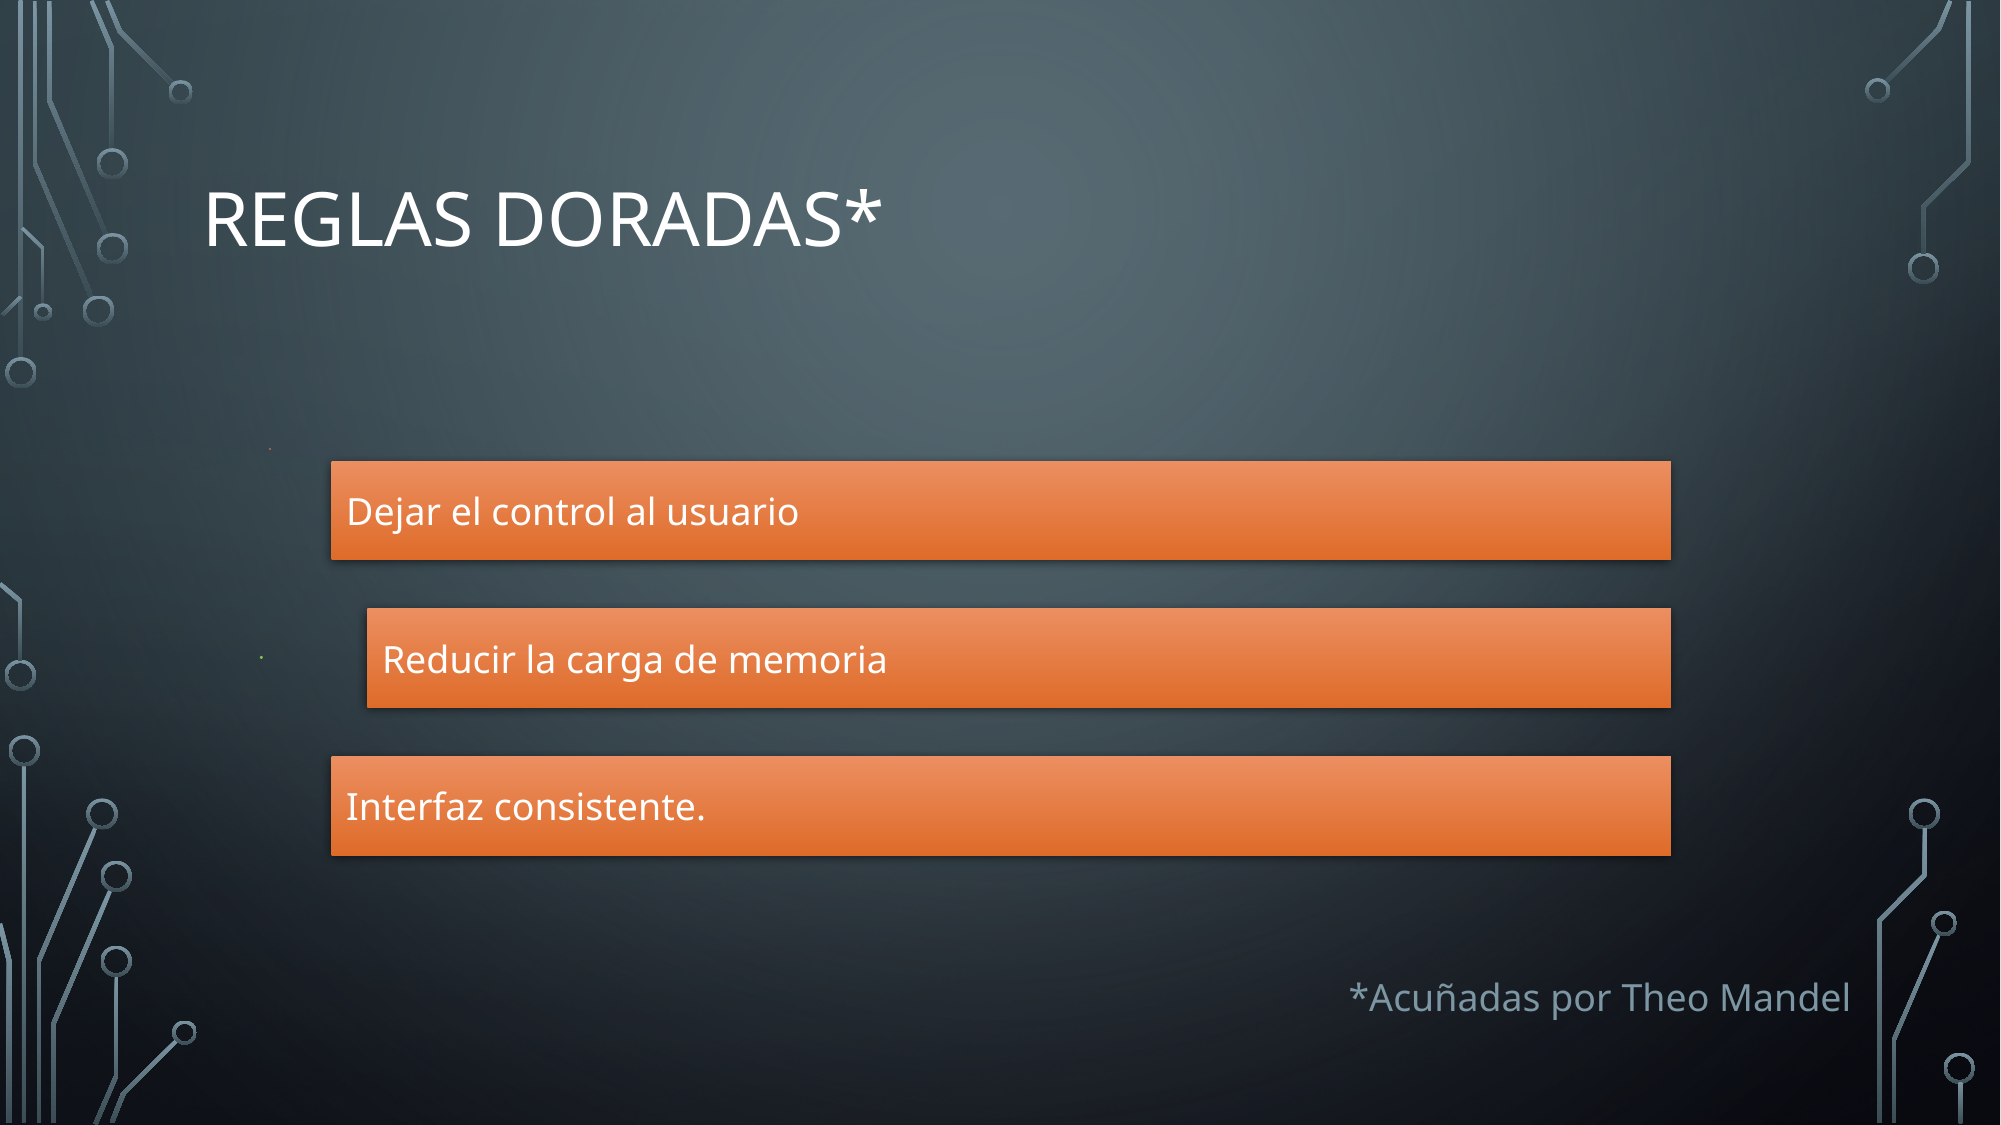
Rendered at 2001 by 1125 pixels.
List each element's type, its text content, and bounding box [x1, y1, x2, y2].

title REGLAS DORADAS* [187, 101, 1813, 344]
text_box *Acuñadas por Theo Mandel [1333, 966, 1913, 1026]
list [256, 368, 1672, 862]
